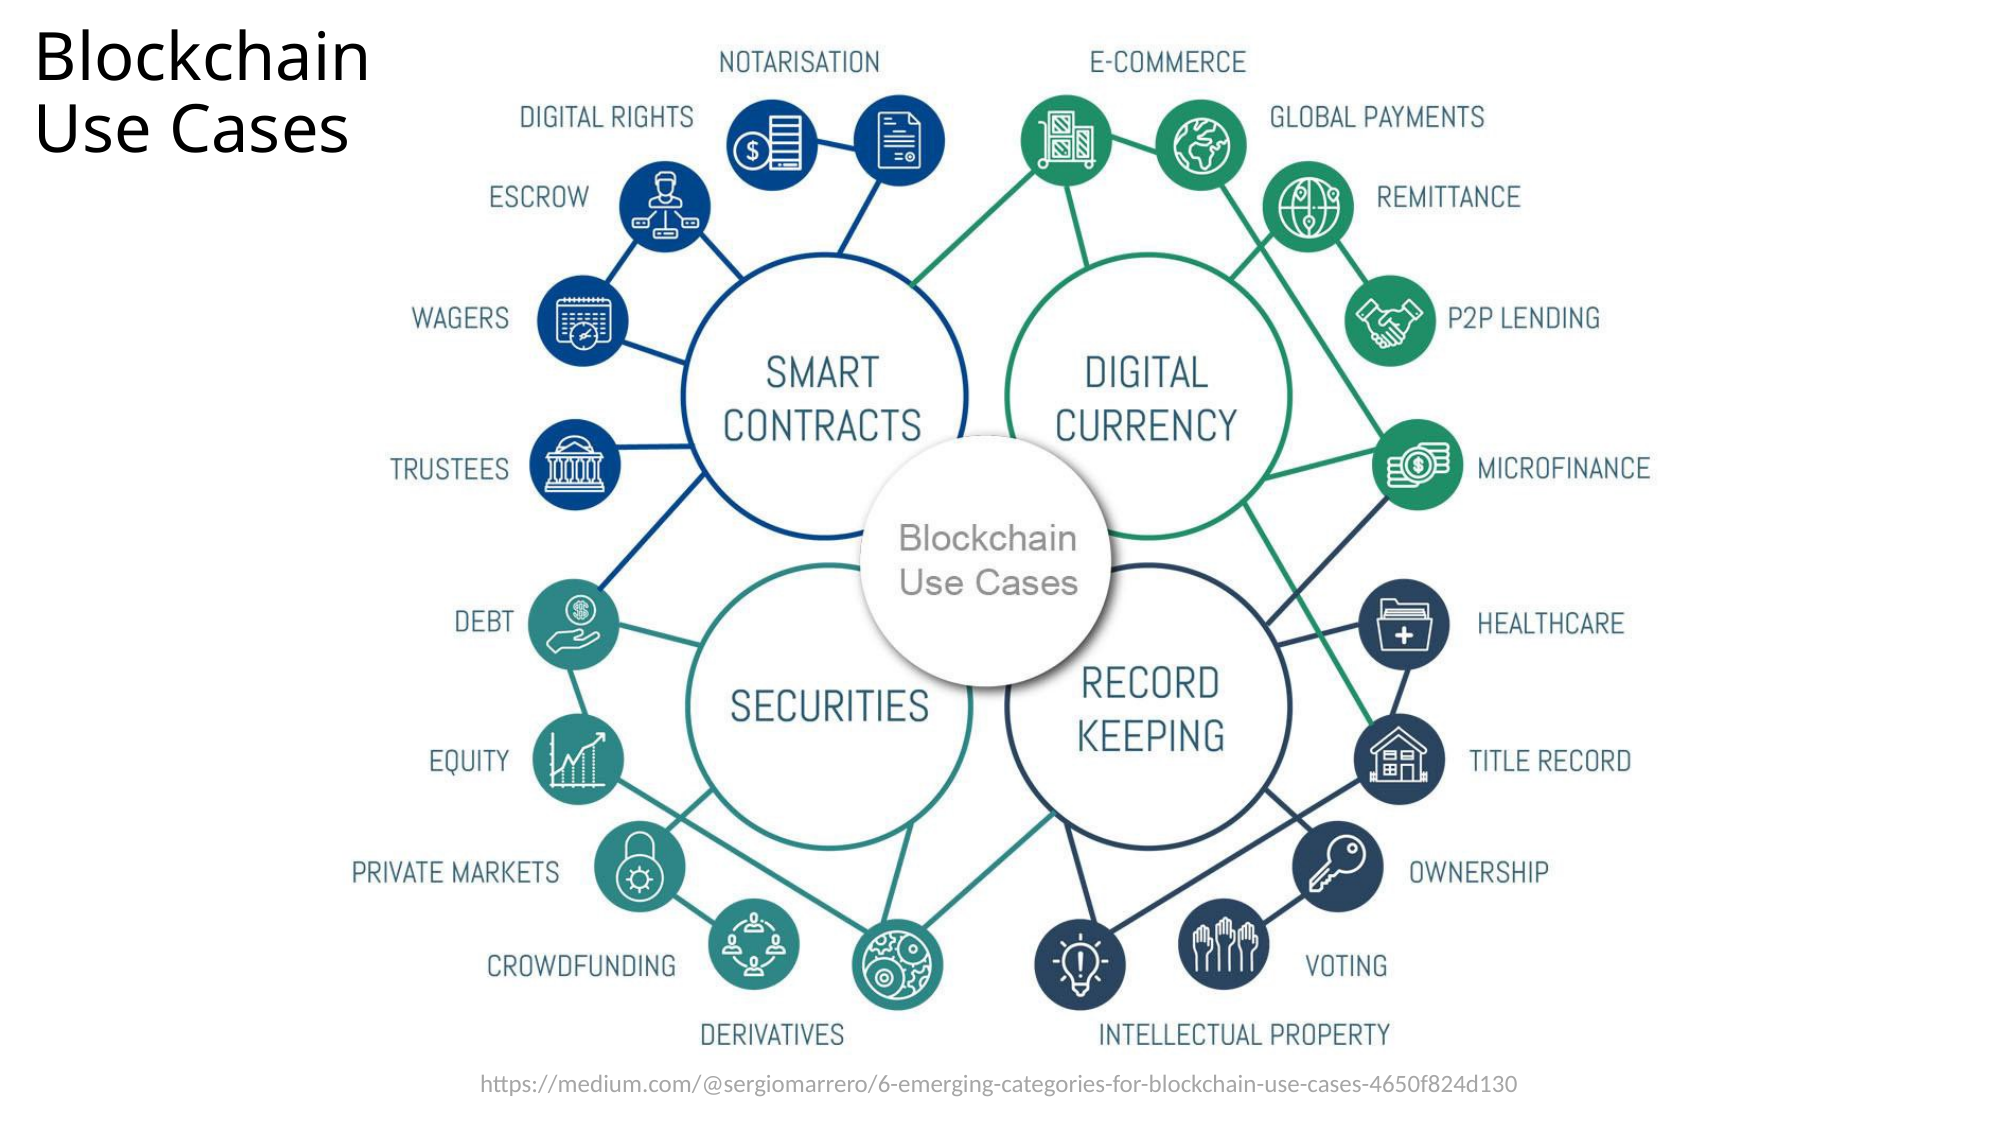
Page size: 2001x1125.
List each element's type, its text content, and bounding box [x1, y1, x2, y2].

title Blockchain Use Cases [18, 15, 413, 233]
text_box https://medium.com/@sergiomarrero/6-emerging-categories-for-blockchain-use-cases-4650f824d130 [465, 1080, 1535, 1105]
picture [257, 19, 1742, 1080]
